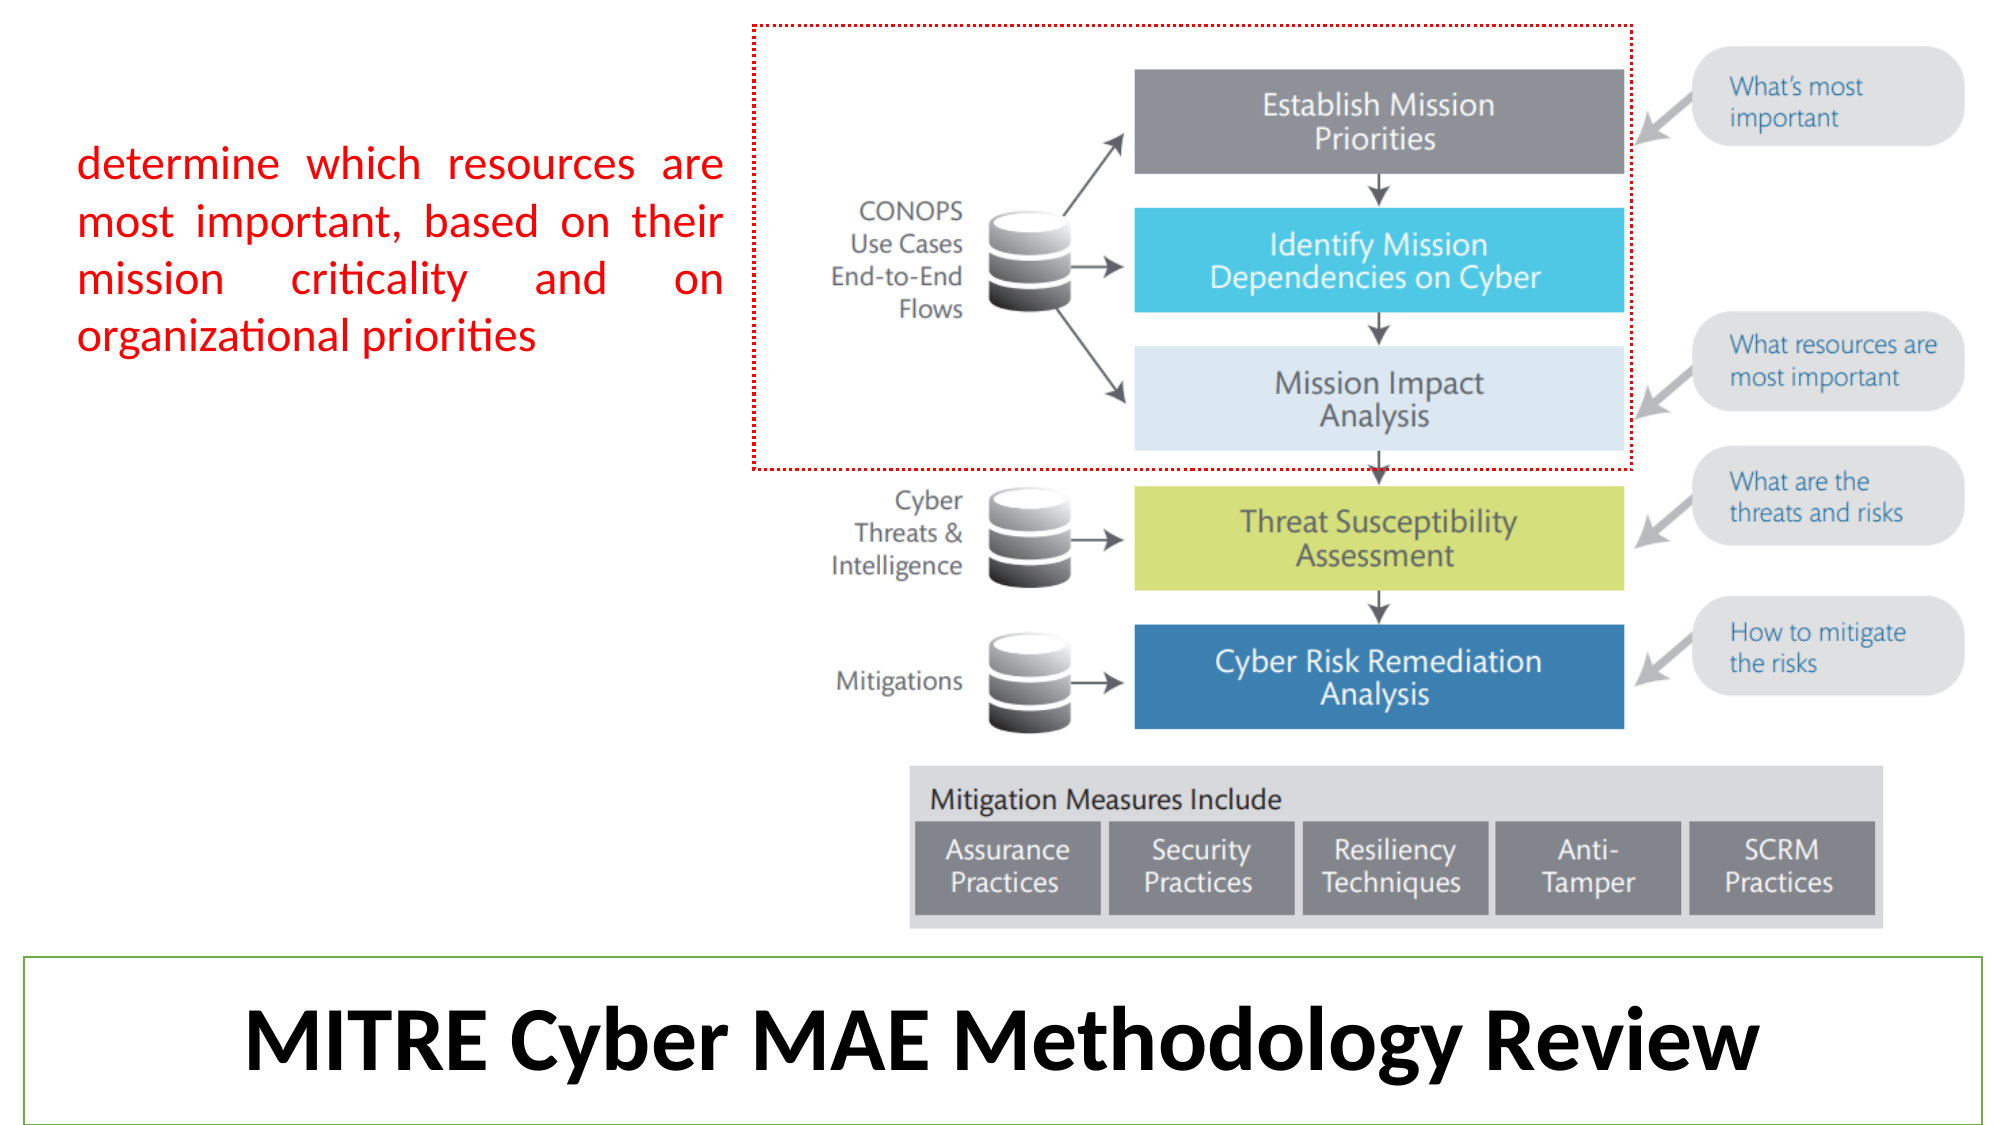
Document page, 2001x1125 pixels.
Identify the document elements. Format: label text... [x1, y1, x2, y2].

title MITRE Cyber MAE Methodology Review [23, 956, 1983, 1125]
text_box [61, 25, 1632, 470]
picture [795, 0, 2000, 941]
